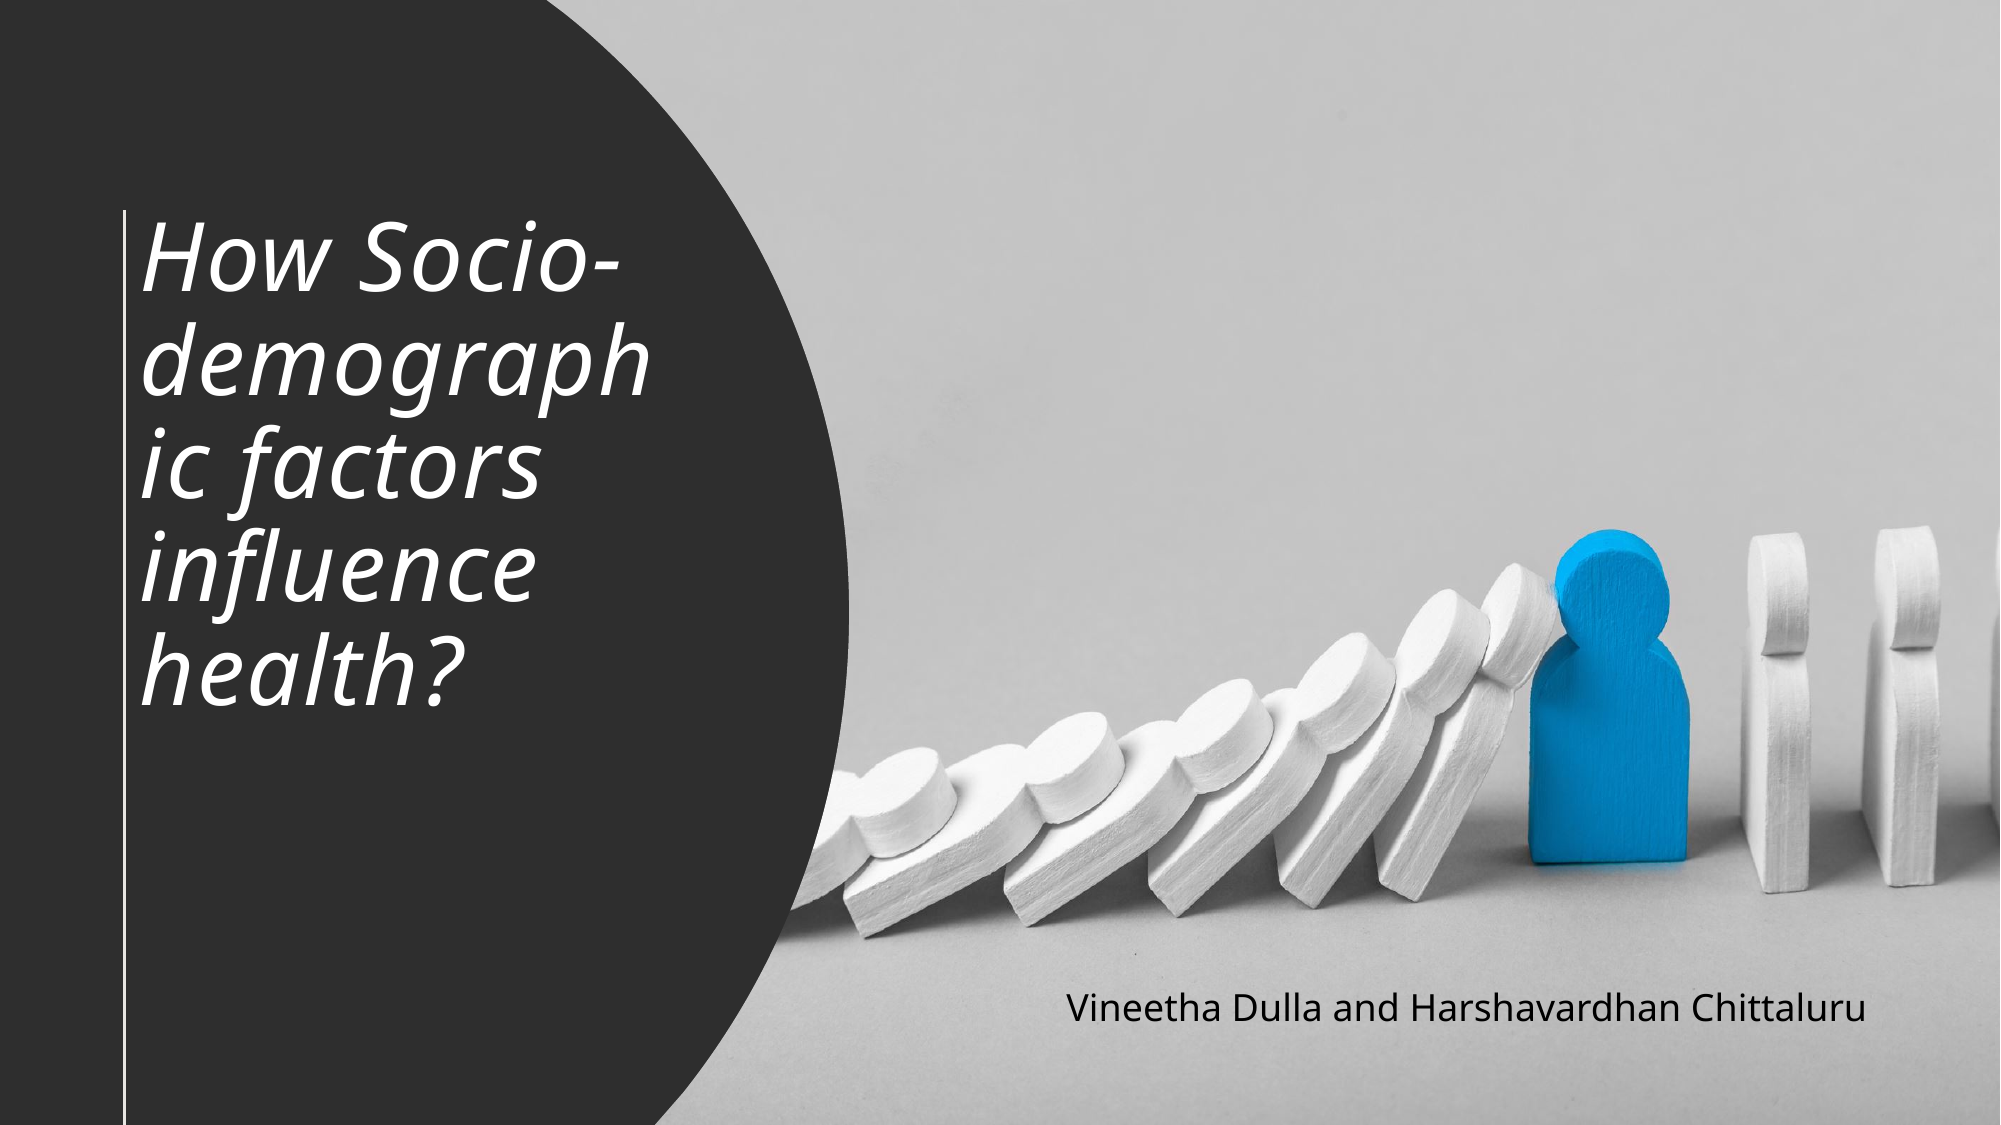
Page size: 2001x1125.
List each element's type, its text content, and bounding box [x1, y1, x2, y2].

title How Socio-demographic factors influence health? [124, 185, 546, 734]
picture [546, 0, 2000, 1125]
